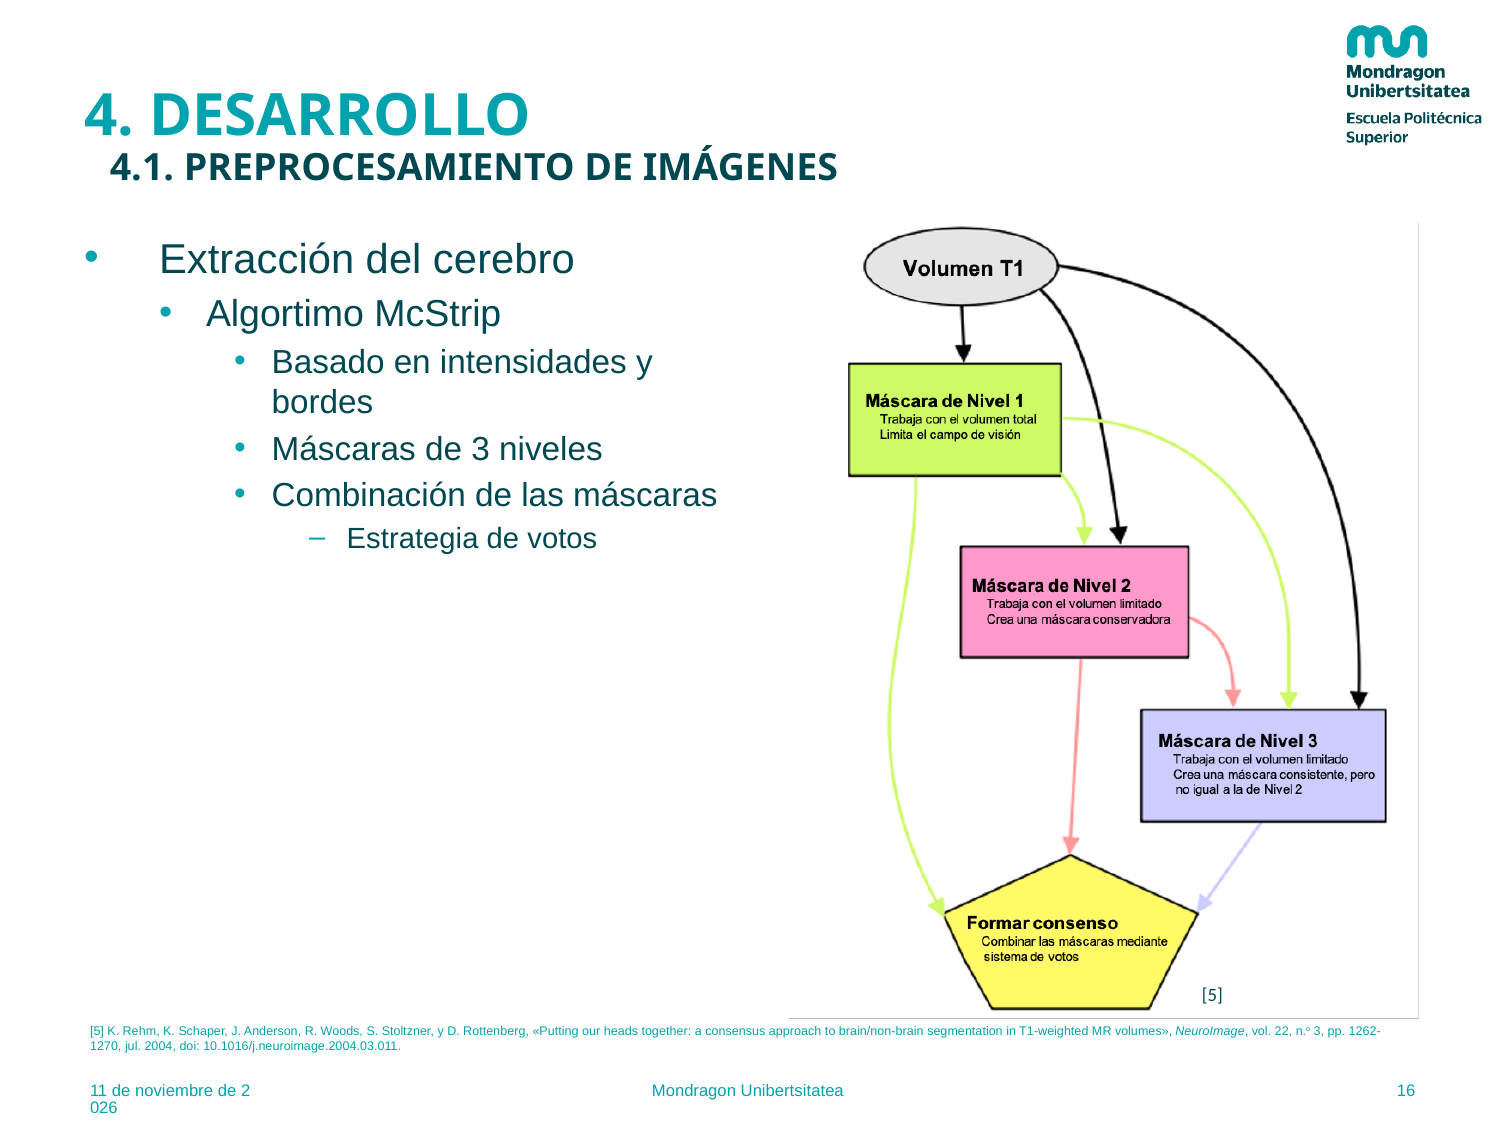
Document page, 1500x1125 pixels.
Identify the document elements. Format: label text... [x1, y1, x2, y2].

text_box 4.1. PREPROCESAMIENTO DE IMÁGENES [94, 130, 1353, 201]
footer Mondragon Unibertsitatea [356, 1075, 1140, 1120]
text_box [5] K. Rehm, K. Schaper, J. Anderson, R. Woods, S. Stoltzner, y D. Rottenberg, «Putting our heads together: a consensus approach to brain/non-brain segmentation in T1-weighted MR volumes», NeuroImage, vol. 22, n.o 3, pp. 1262-1270, jul. 2004, doi: 10.1016/j.neuroimage.2004.03.011. [74, 1015, 1419, 1075]
list Extracción del cerebro Algortimo McStrip Basado en intensidades y bordes Máscaras de 3 niveles Combinación de las máscaras Estrategia de votos [69, 223, 750, 1019]
picture [1320, 0, 1500, 170]
title 4. DESARROLLO [69, 77, 1327, 148]
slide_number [75, 1075, 269, 1120]
slide_number 16 [1238, 1059, 1431, 1120]
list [787, 223, 1419, 1020]
